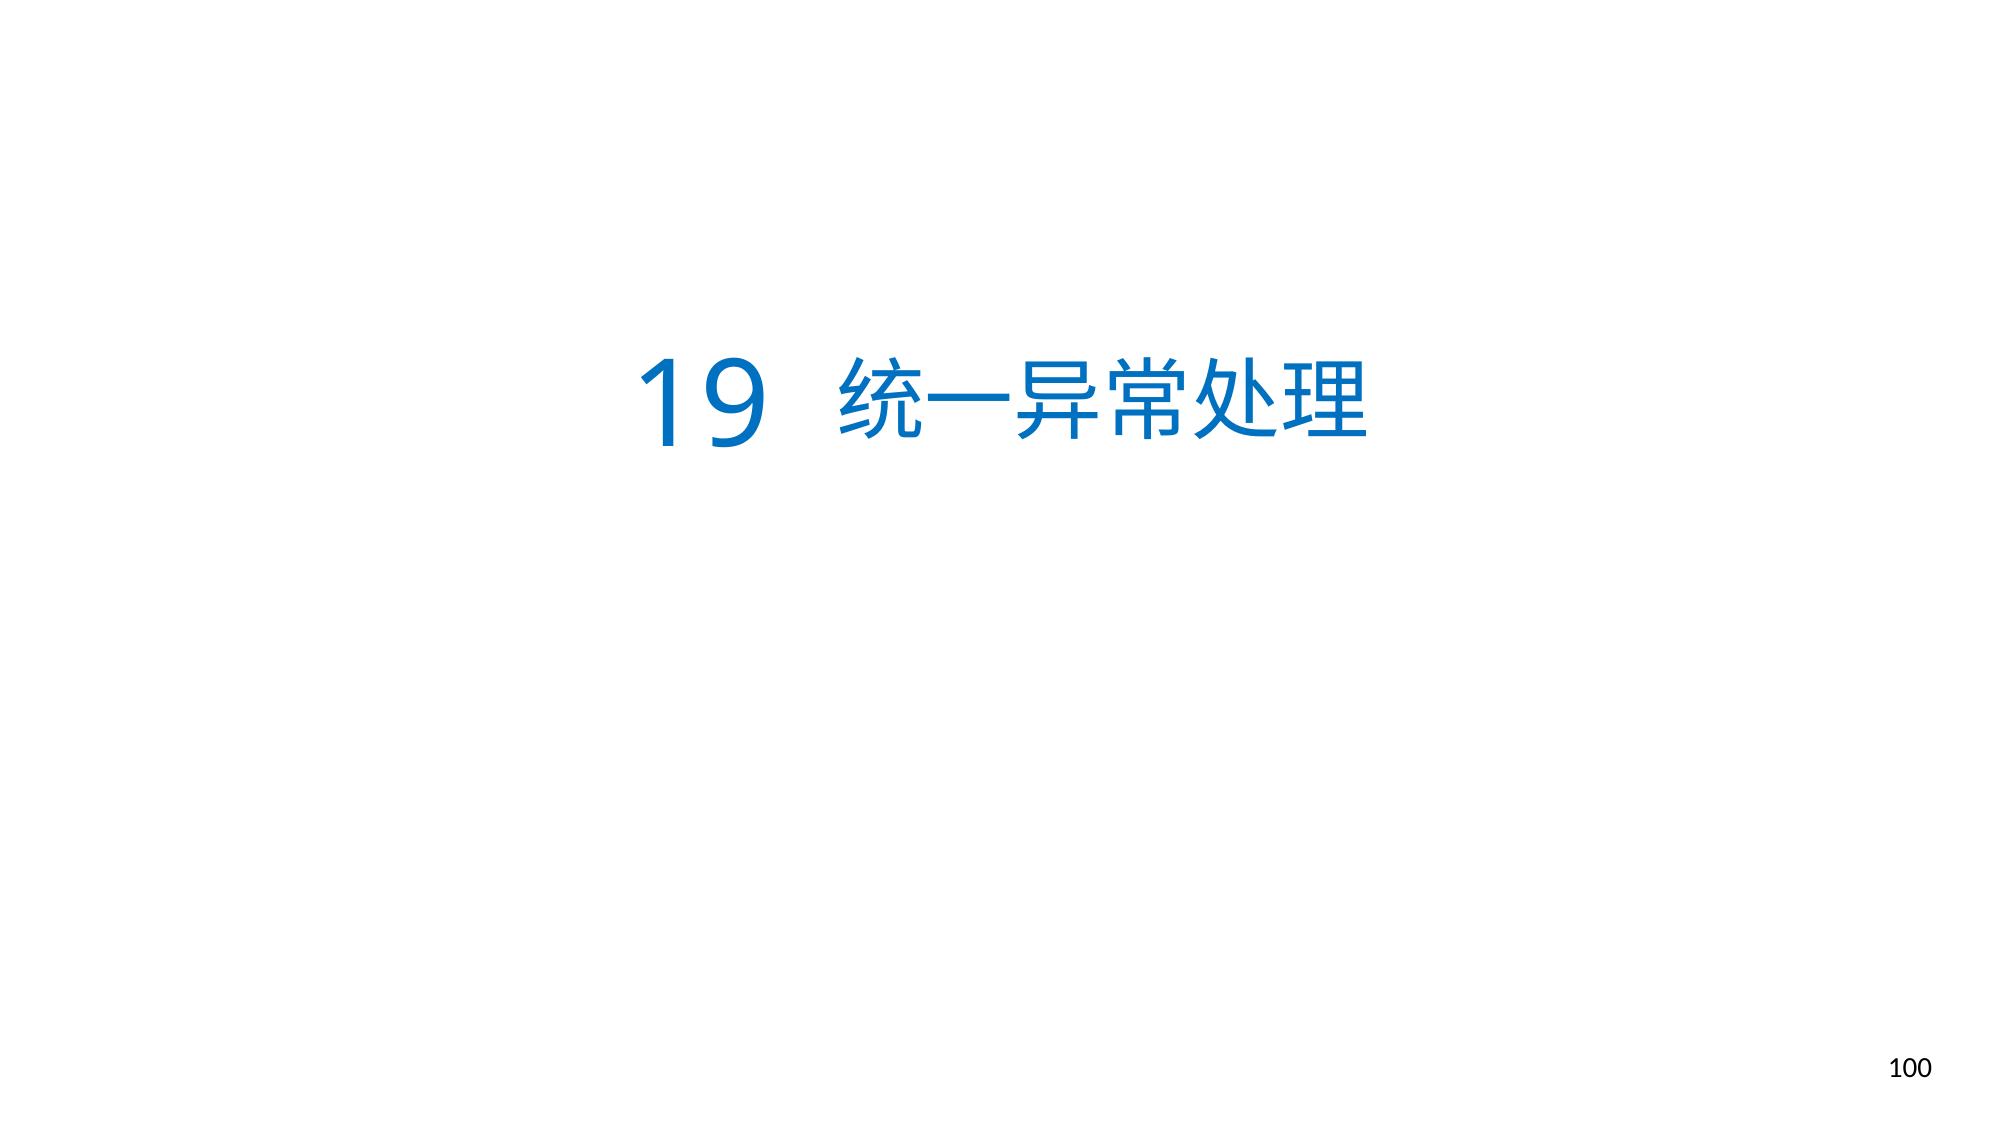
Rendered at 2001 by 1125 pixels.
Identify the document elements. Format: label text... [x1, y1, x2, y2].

slide_number 100 [1829, 1042, 1944, 1103]
text_box 19 [558, 316, 843, 479]
text_box 统一异常处理 [821, 336, 1618, 459]
